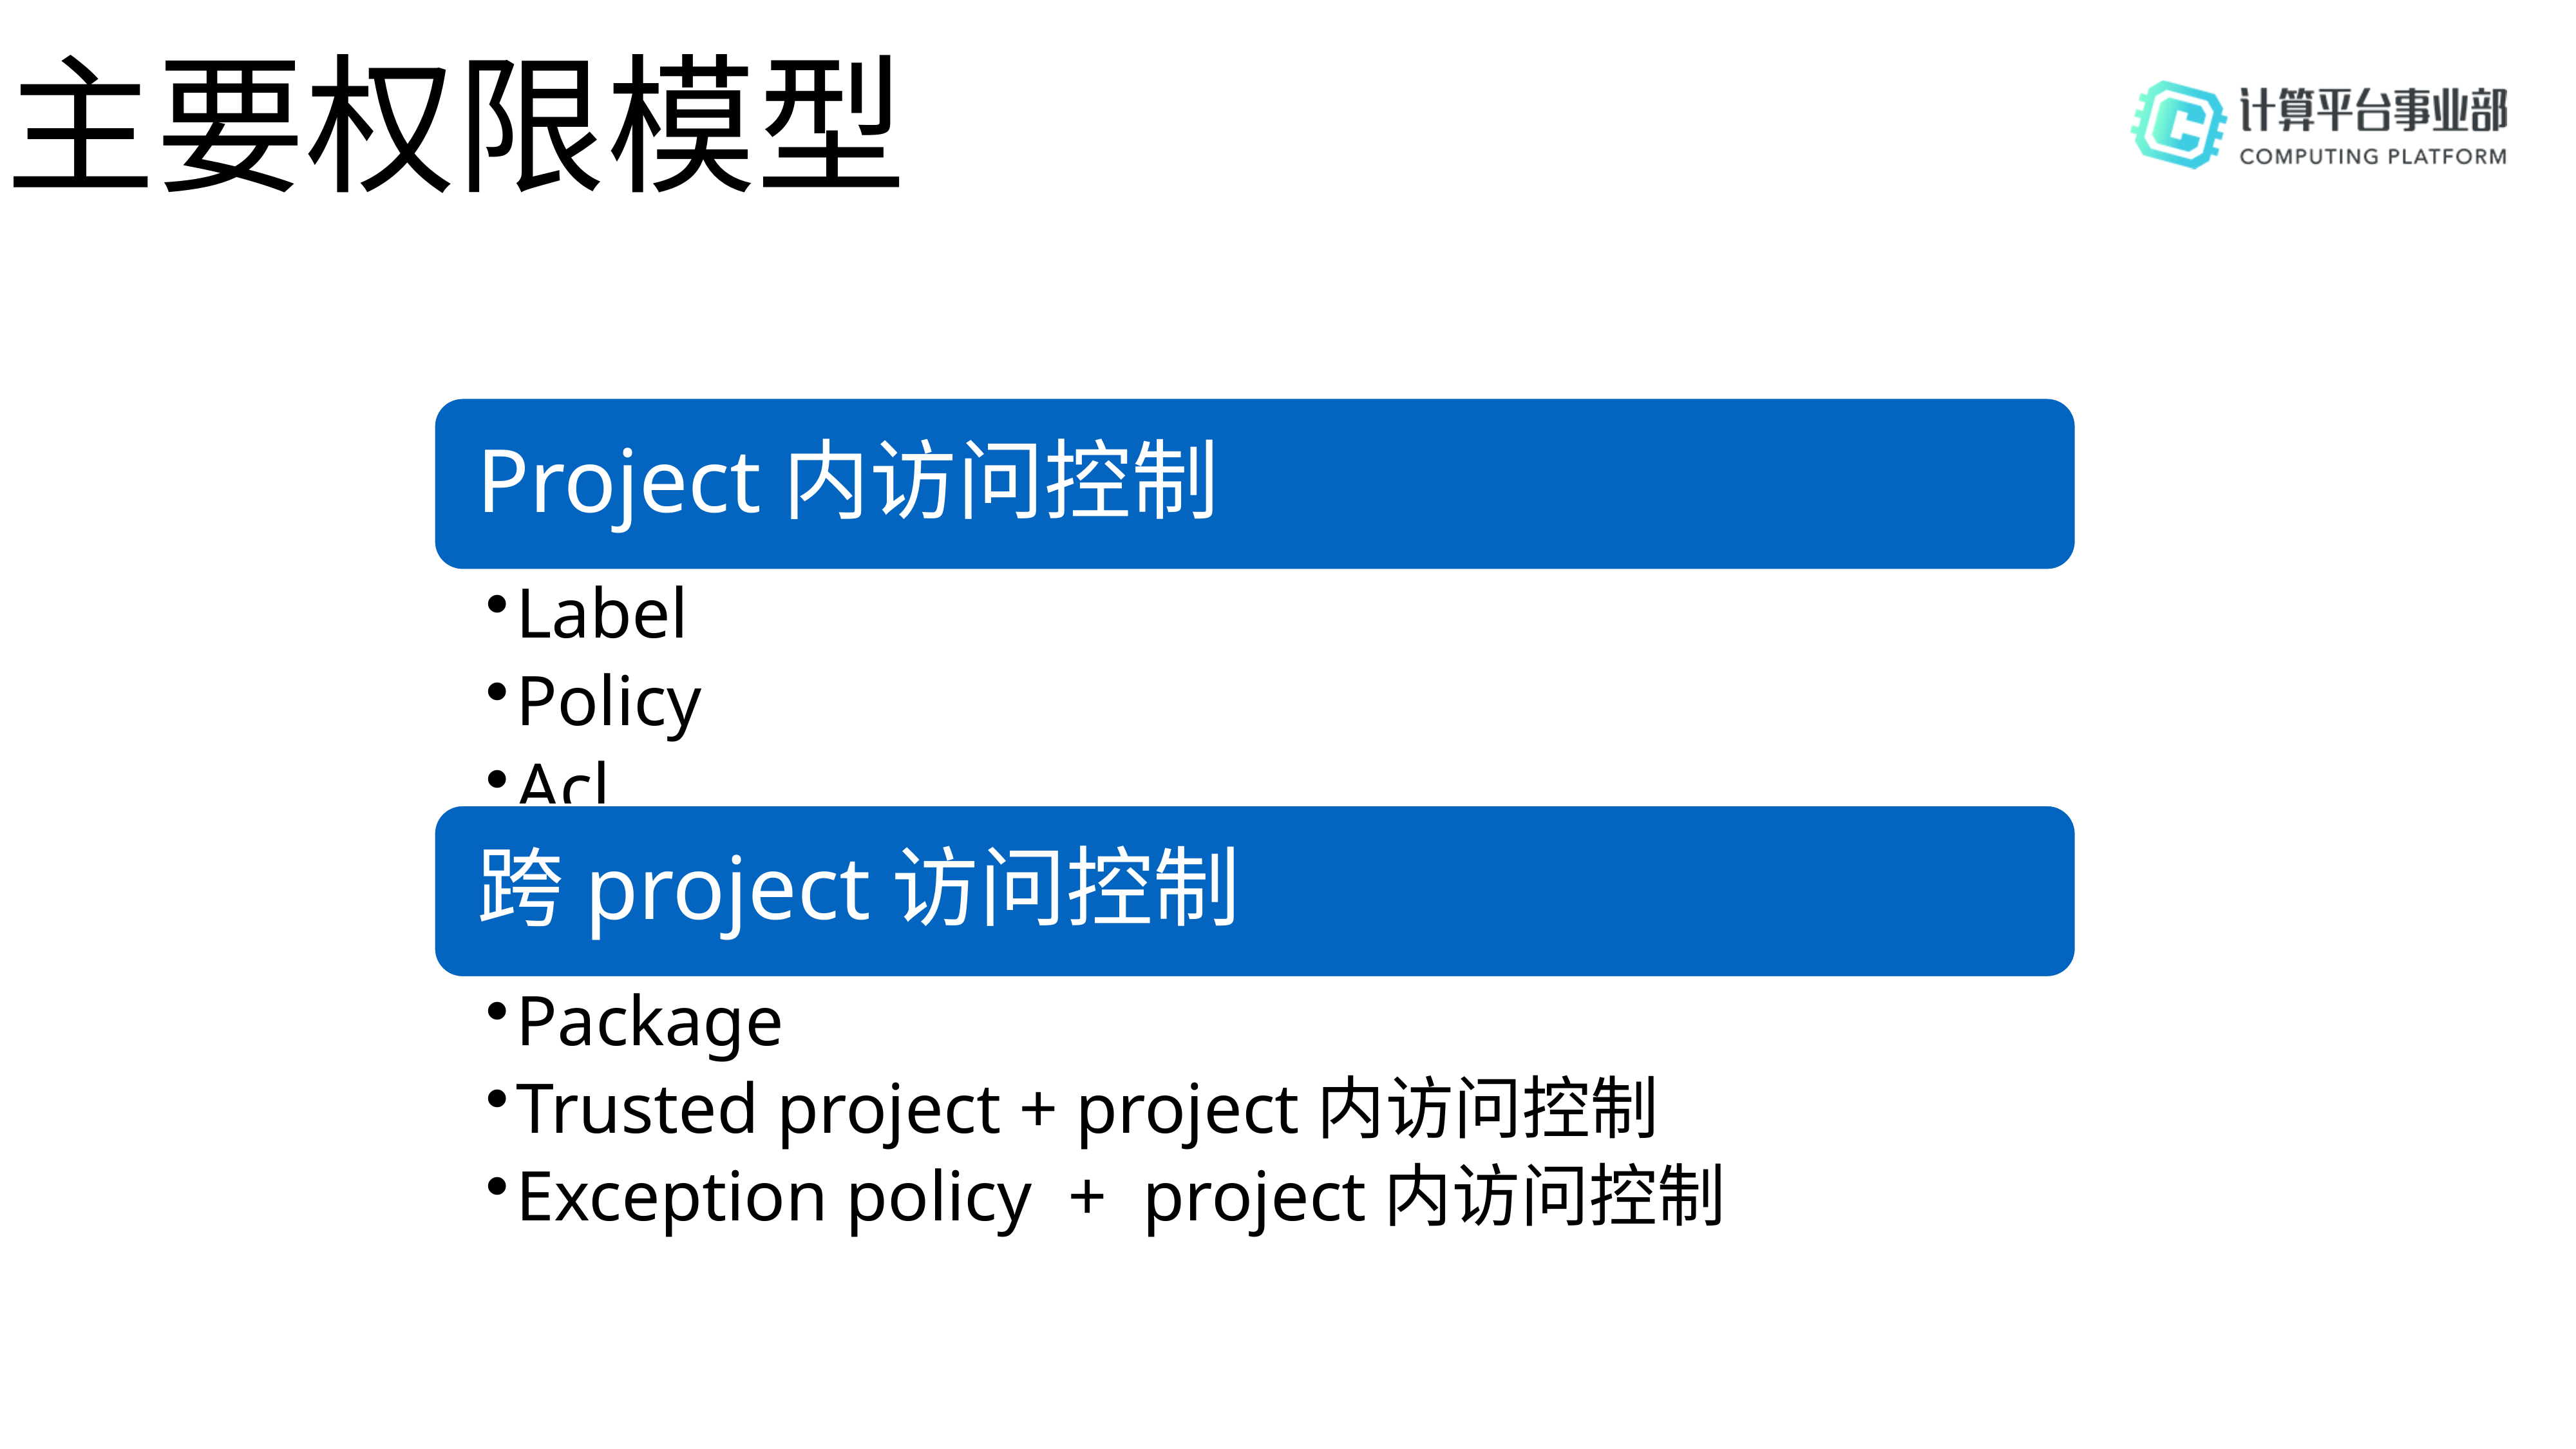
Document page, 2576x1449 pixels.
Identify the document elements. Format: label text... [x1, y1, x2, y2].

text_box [433, 382, 2077, 1270]
picture [2130, 80, 2507, 169]
title 主要权限模型 [0, 0, 2220, 242]
